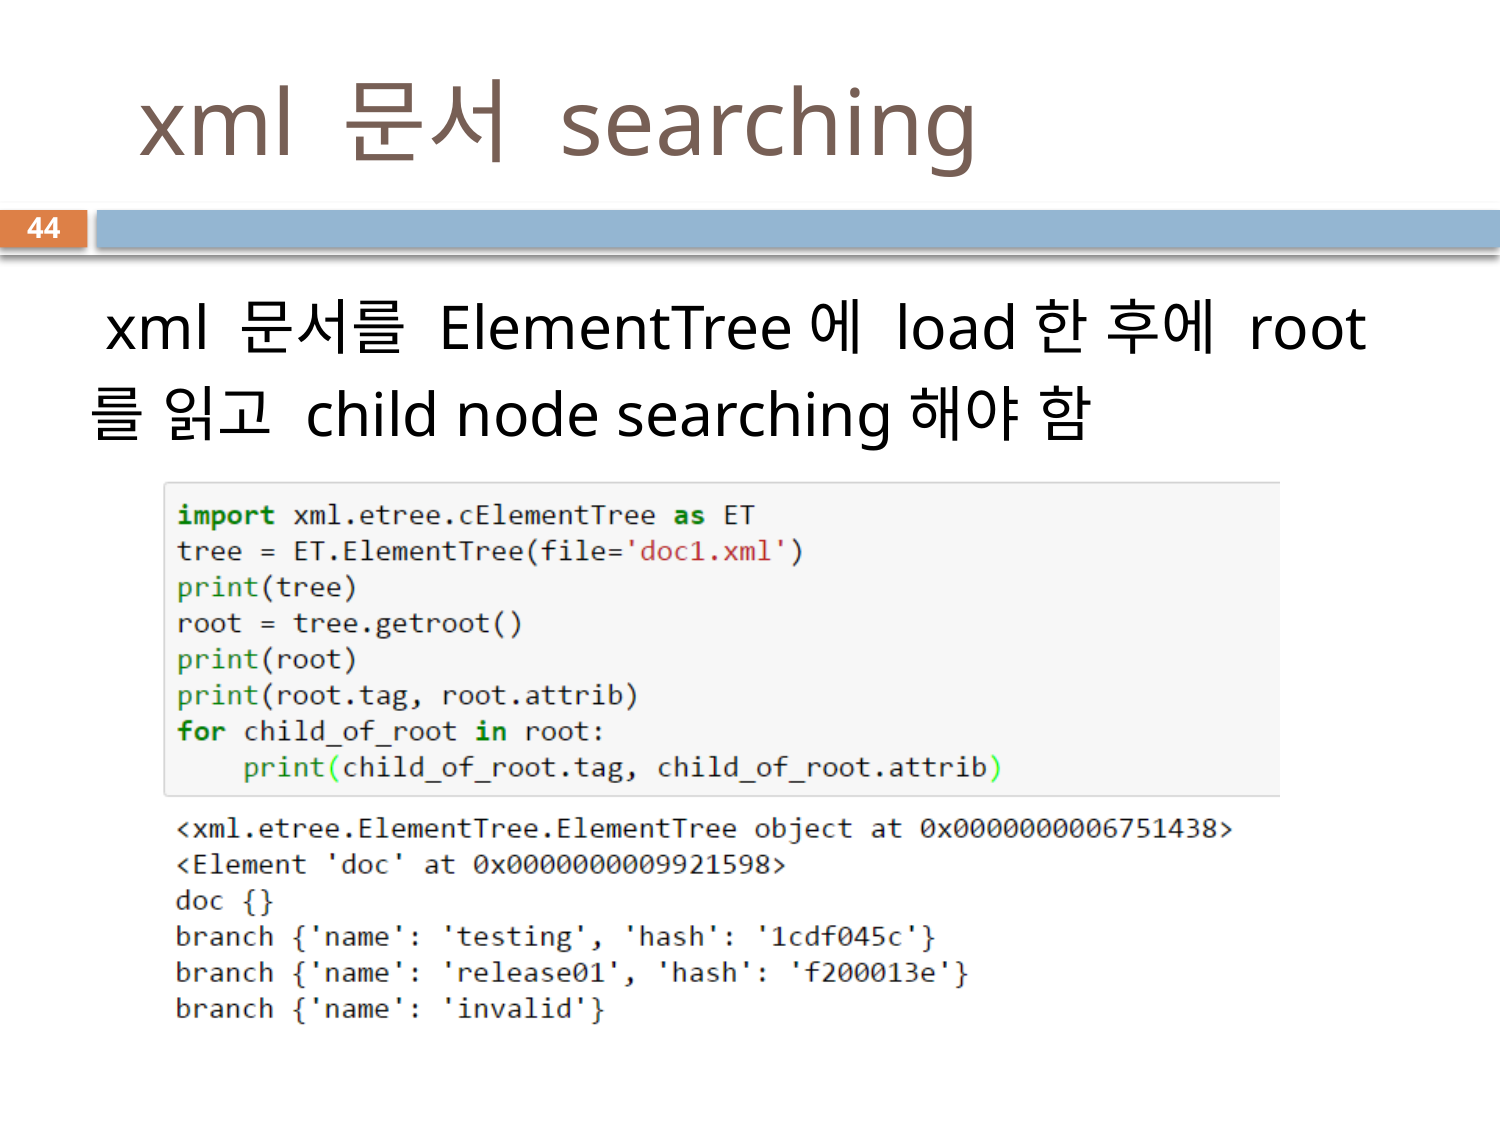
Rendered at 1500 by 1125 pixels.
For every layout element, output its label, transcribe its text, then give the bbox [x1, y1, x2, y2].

list xml 문서를 ElementTree에 load한 후에 root를 읽고 child node searching해야 함 [75, 267, 1425, 492]
picture [159, 479, 1280, 1040]
title xml 문서 searching [100, 37, 1438, 200]
slide_number 44 [0, 208, 88, 249]
